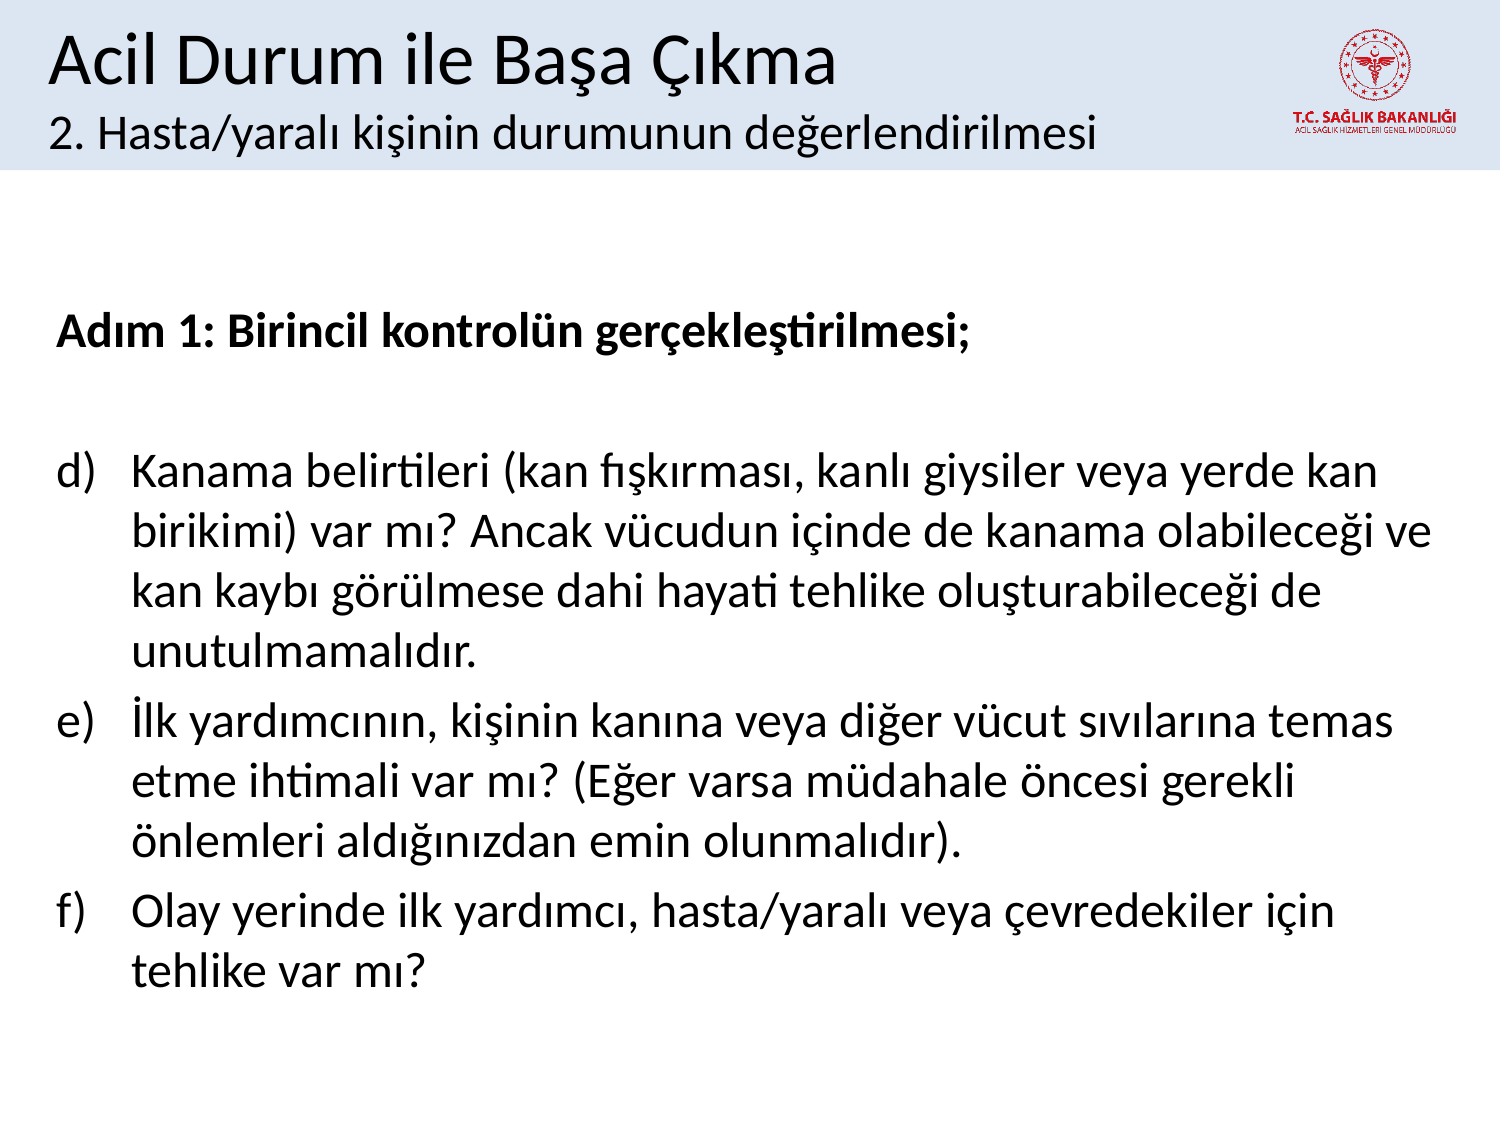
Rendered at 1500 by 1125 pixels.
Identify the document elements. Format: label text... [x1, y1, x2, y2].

text_box [0, 0, 1500, 171]
picture [1293, 29, 1456, 136]
list Adım 1: Birincil kontrolün gerçekleştirilmesi; Kanama belirtileri (kan fışkırması, kanlı giysiler veya yerde kan birikimi) var mı? Ancak vücudun içinde de kanama olabileceği ve kan kaybı görülmese dahi hayati tehlike oluşturabileceği de unutulmamalıdır. İlk yardımcının, kişinin kanına veya diğer vücut sıvılarına temas etme ihtimali var mı? (Eğer varsa müdahale öncesi gerekli önlemleri aldığınızdan emin olunmalıdır). Olay yerinde ilk yardımcı, hasta/yaralı veya çevredekiler için tehlike var mı? [41, 219, 1483, 1059]
